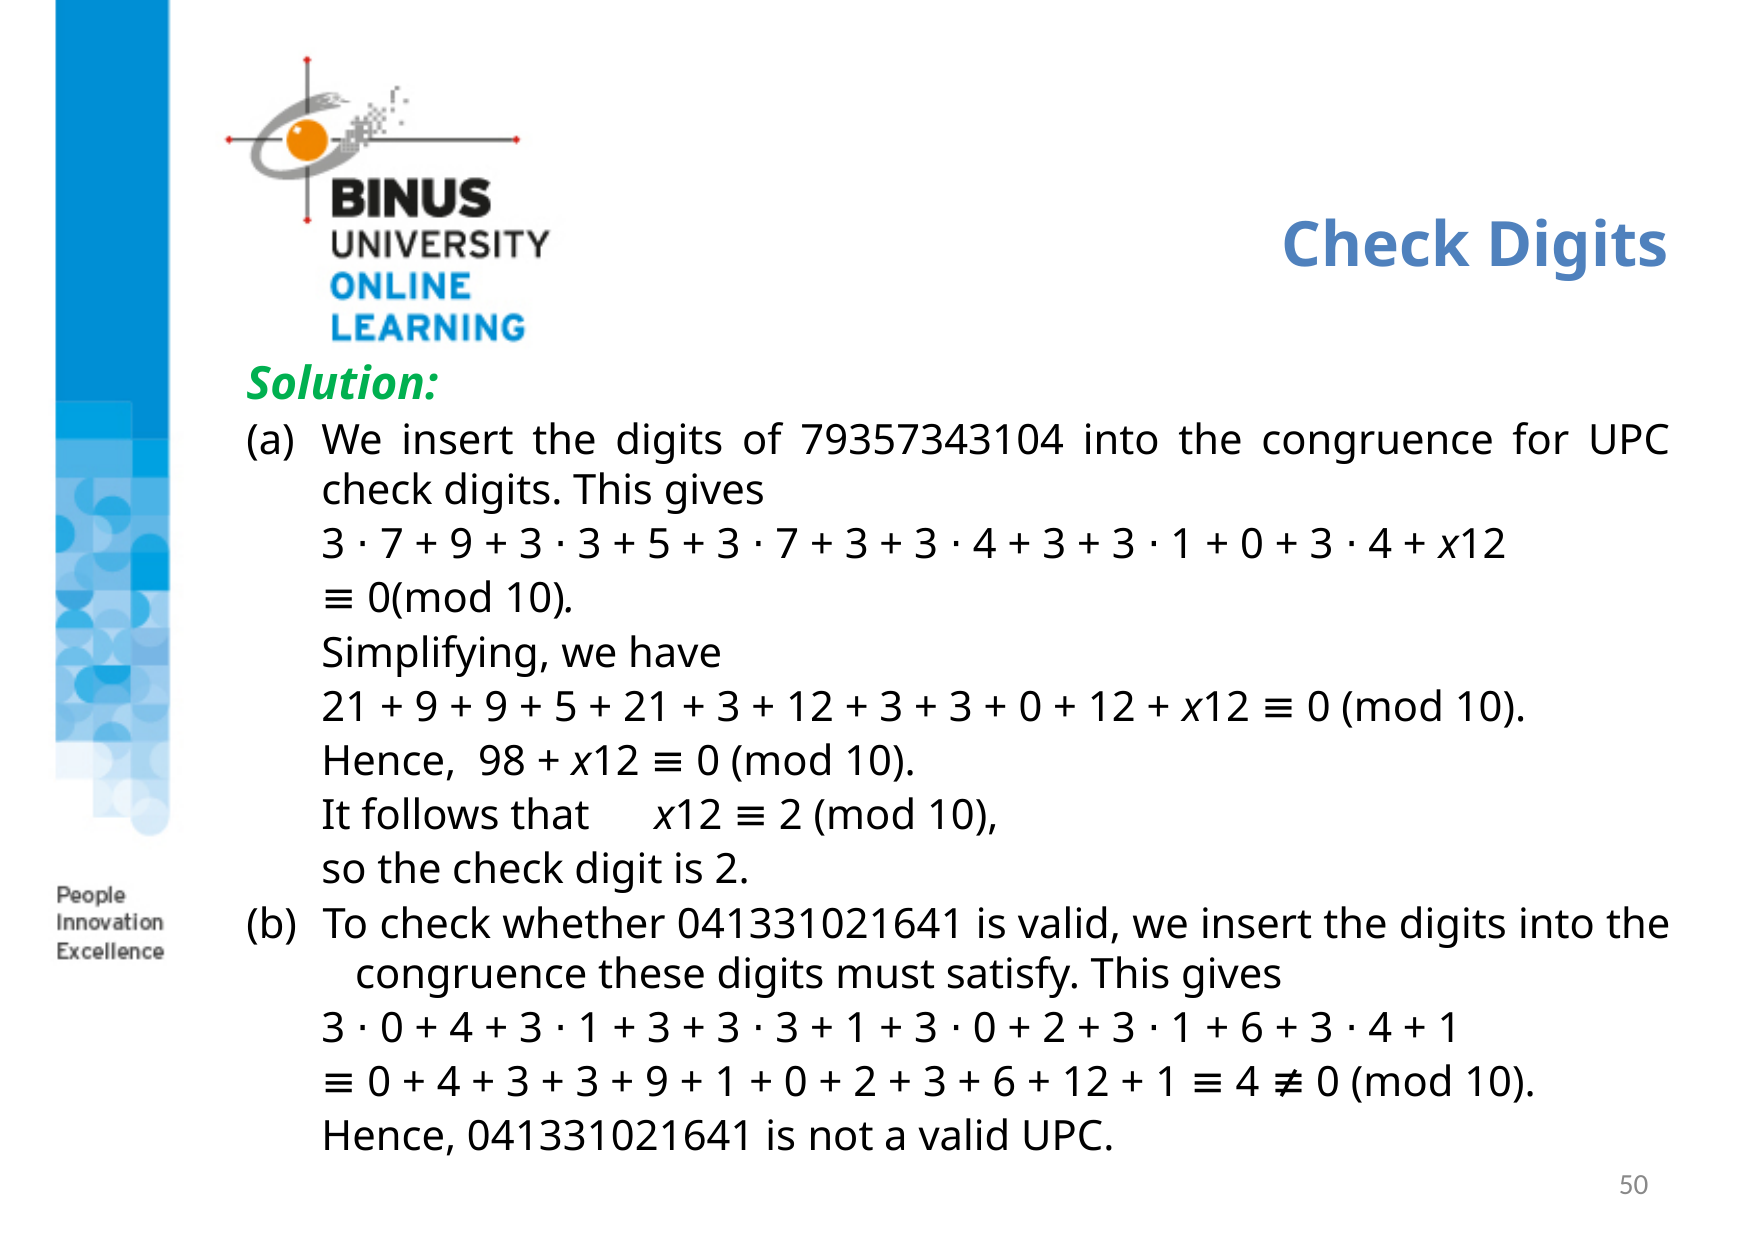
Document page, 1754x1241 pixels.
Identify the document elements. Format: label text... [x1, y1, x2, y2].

picture [0, 0, 1754, 1241]
slide_number 50 [1256, 1167, 1666, 1216]
text_box Solution: We insert the digits of 79357343104 into the congruence for UPC check digits. This gives 3 ⋅ 7 + 9 + 3 ⋅ 3 + 5 + 3 ⋅ 7 + 3 + 3 ⋅ 4 + 3 + 3 ⋅ 1 + 0 + 3 ⋅ 4 + x12 ≡ 0(mod 10). Simplifying, we have 21 + 9 + 9 + 5 + 21 + 3 + 12 + 3 + 3 + 0 + 12 + x12 ≡ 0 (mod 10). Hence, 98 + x12 ≡ 0 (mod 10). It follows that x12 ≡ 2 (mod 10), so the check digit is 2. To check whether 041331021641 is valid, we insert the digits into the congruence these digits must satisfy. This gives 3 ⋅ 0 + 4 + 3 ⋅ 1 + 3 + 3 ⋅ 3 + 1 + 3 ⋅ 0 + 2 + 3 ⋅ 1 + 6 + 3 ⋅ 4 + 1 ≡ 0 + 4 + 3 + 3 + 9 + 1 + 0 + 2 + 3 + 6 + 12 + 1 ≡ 4 ≢ 0 (mod 10). Hence, 041331021641 is not a valid UPC. [231, 346, 1686, 1167]
title Check Digits [604, 137, 1686, 345]
